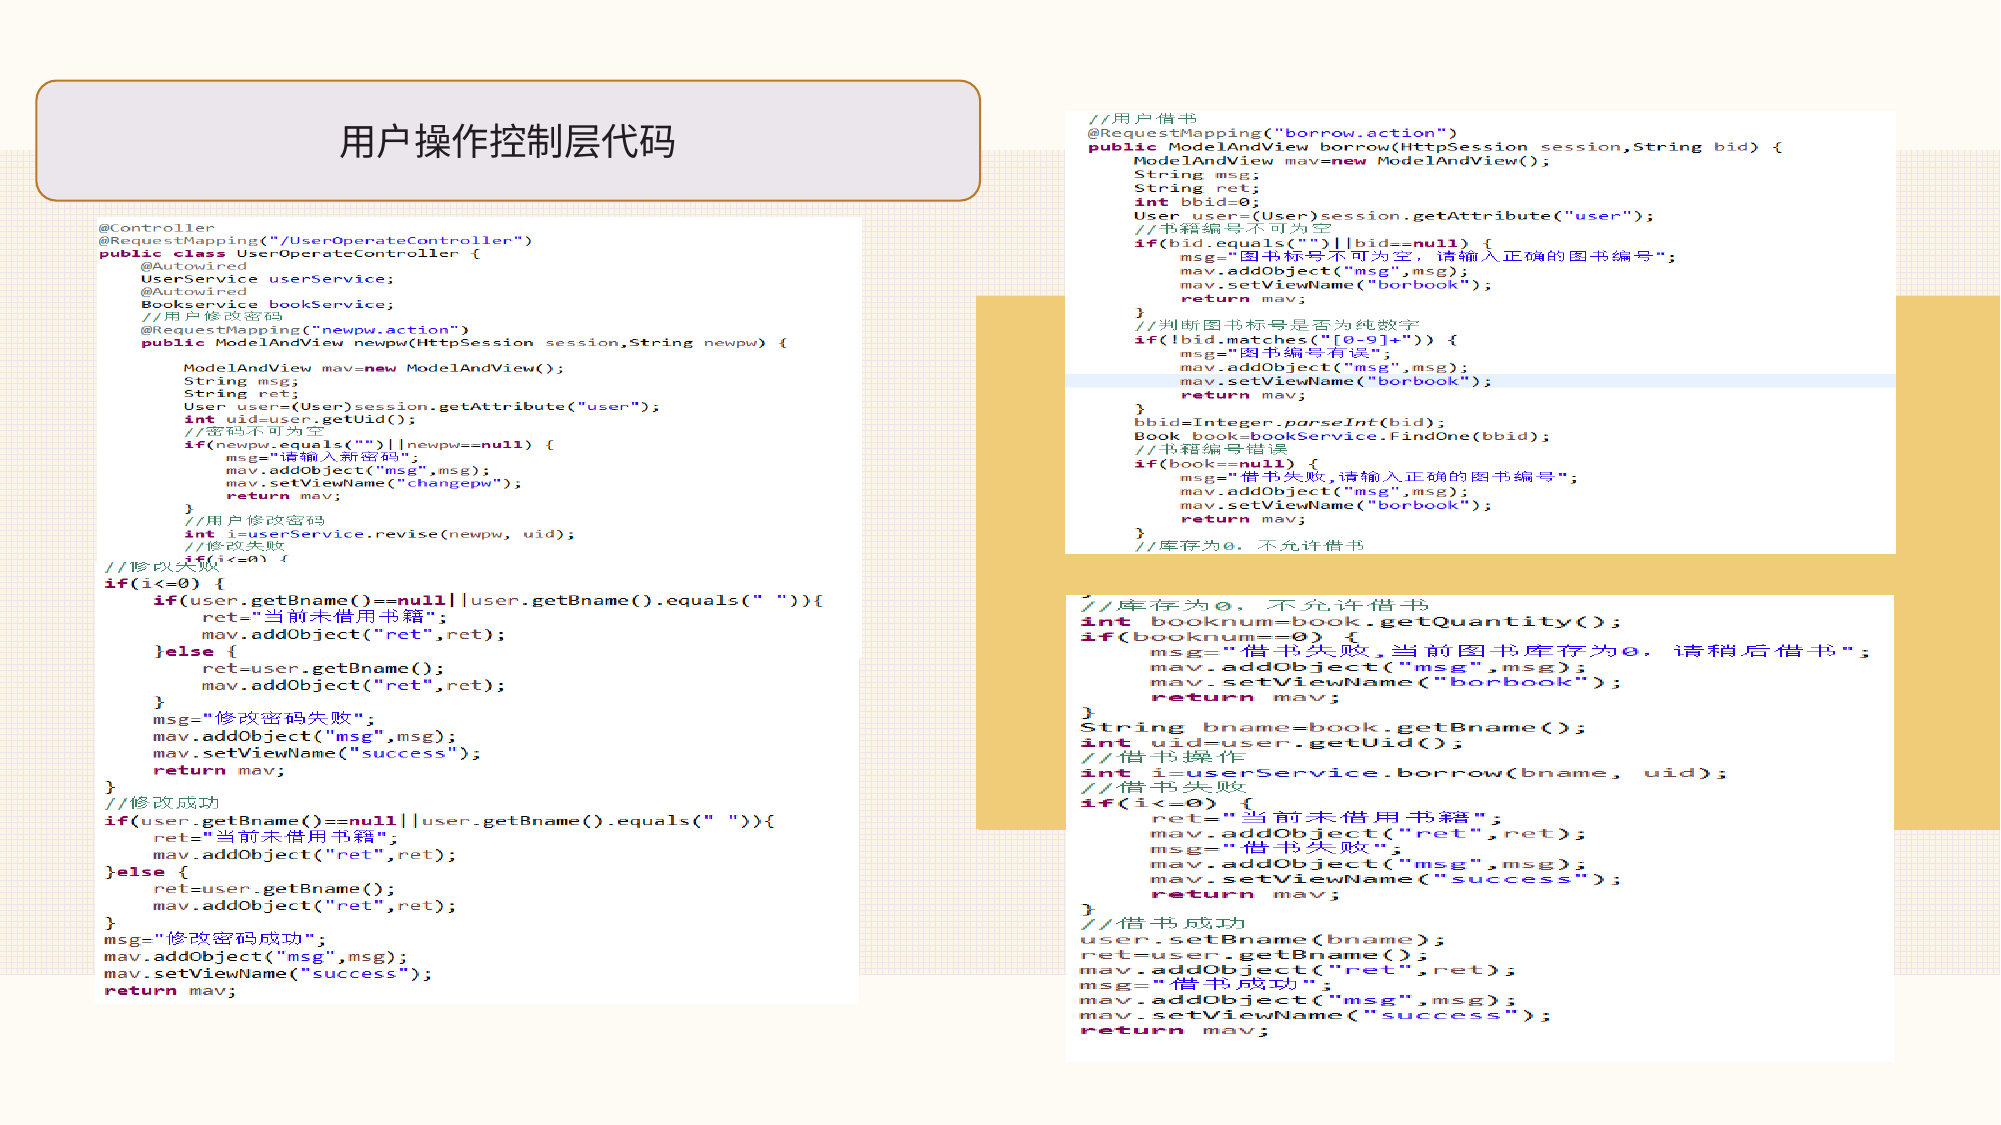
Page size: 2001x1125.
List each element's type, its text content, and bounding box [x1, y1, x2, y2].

text_box 用户操作控制层代码 [35, 79, 982, 202]
picture [1066, 595, 1894, 1062]
text_box [979, 417, 2000, 830]
picture [94, 217, 862, 1005]
picture [1065, 111, 1896, 554]
